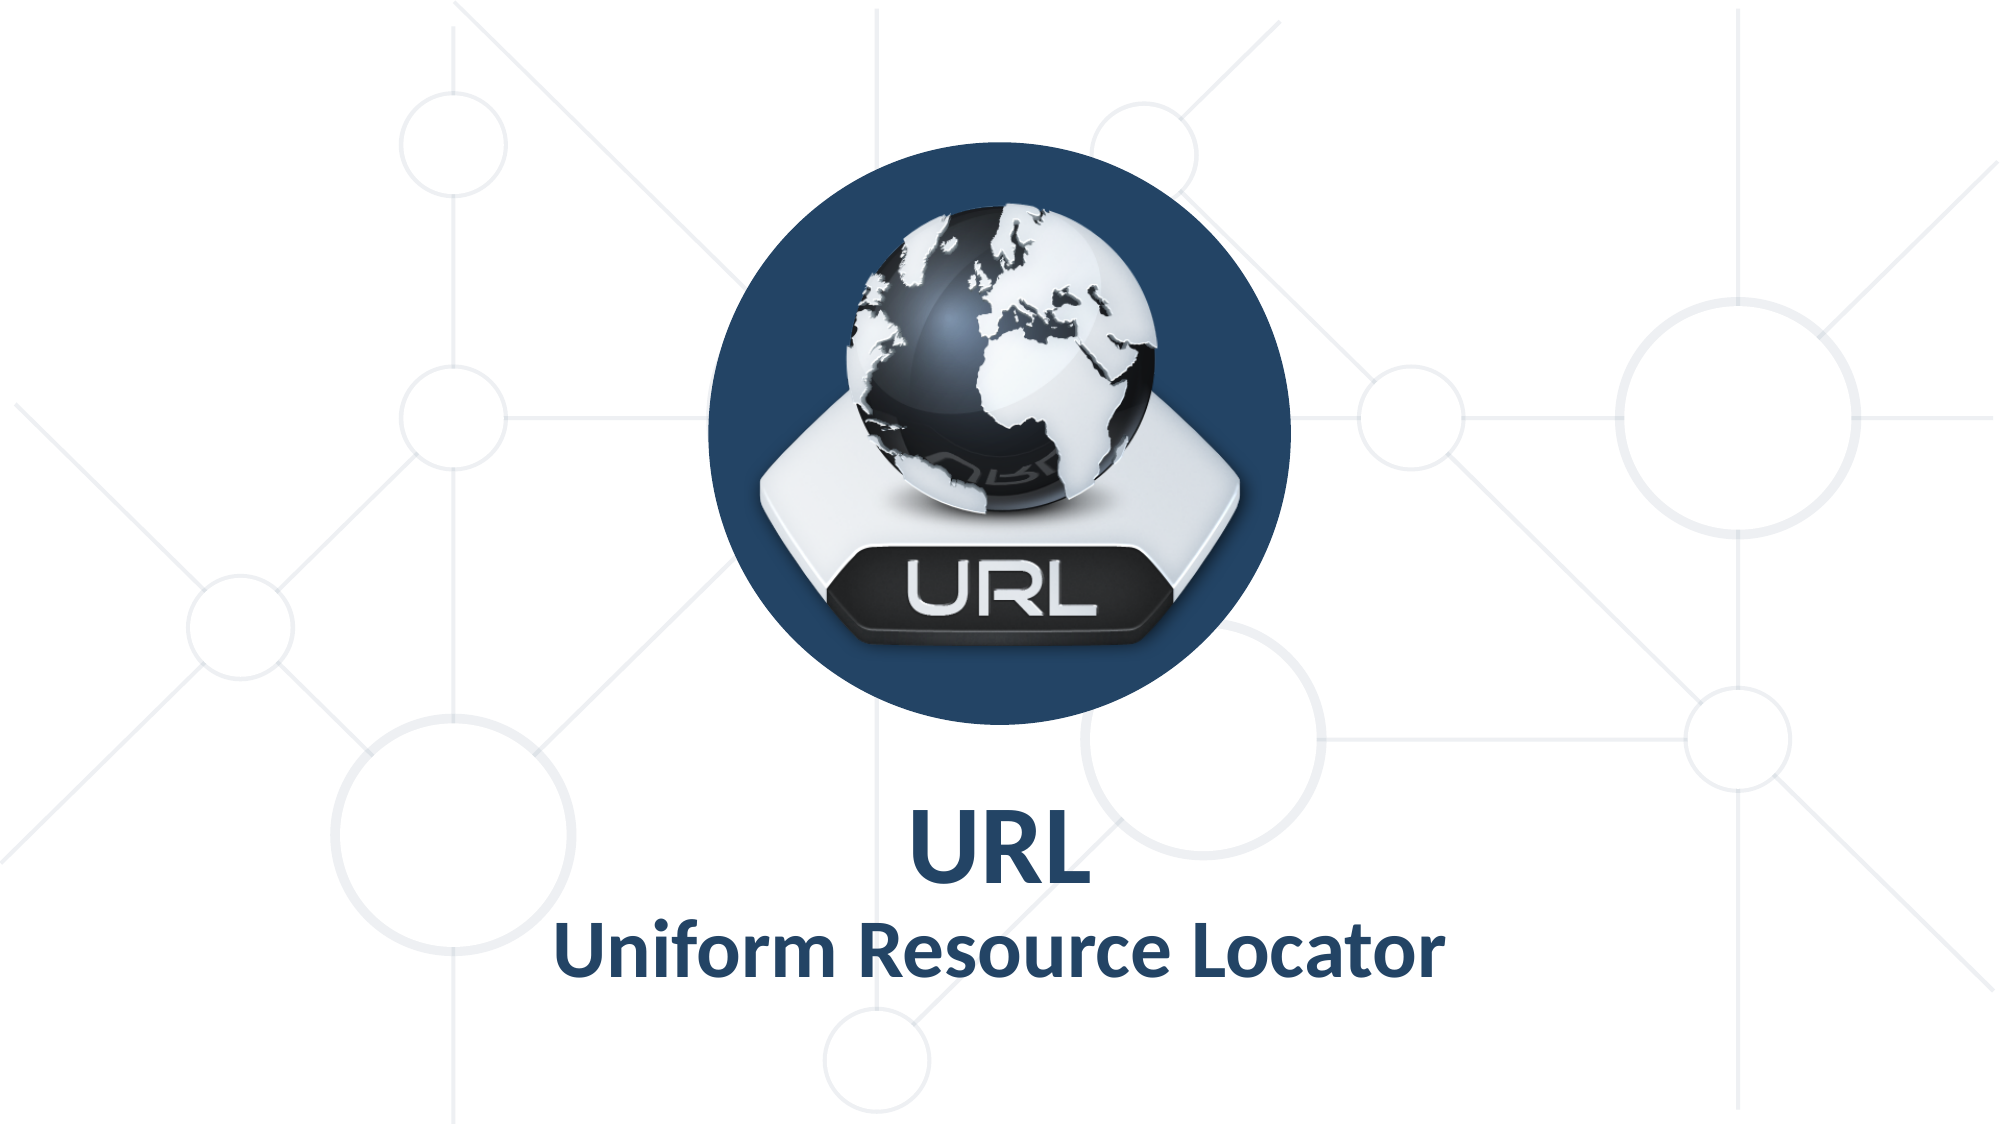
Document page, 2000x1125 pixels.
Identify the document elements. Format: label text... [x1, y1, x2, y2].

text_box Uniform Resource Locator [100, 900, 1899, 983]
picture [732, 187, 1267, 721]
text_box URL [100, 771, 1899, 898]
